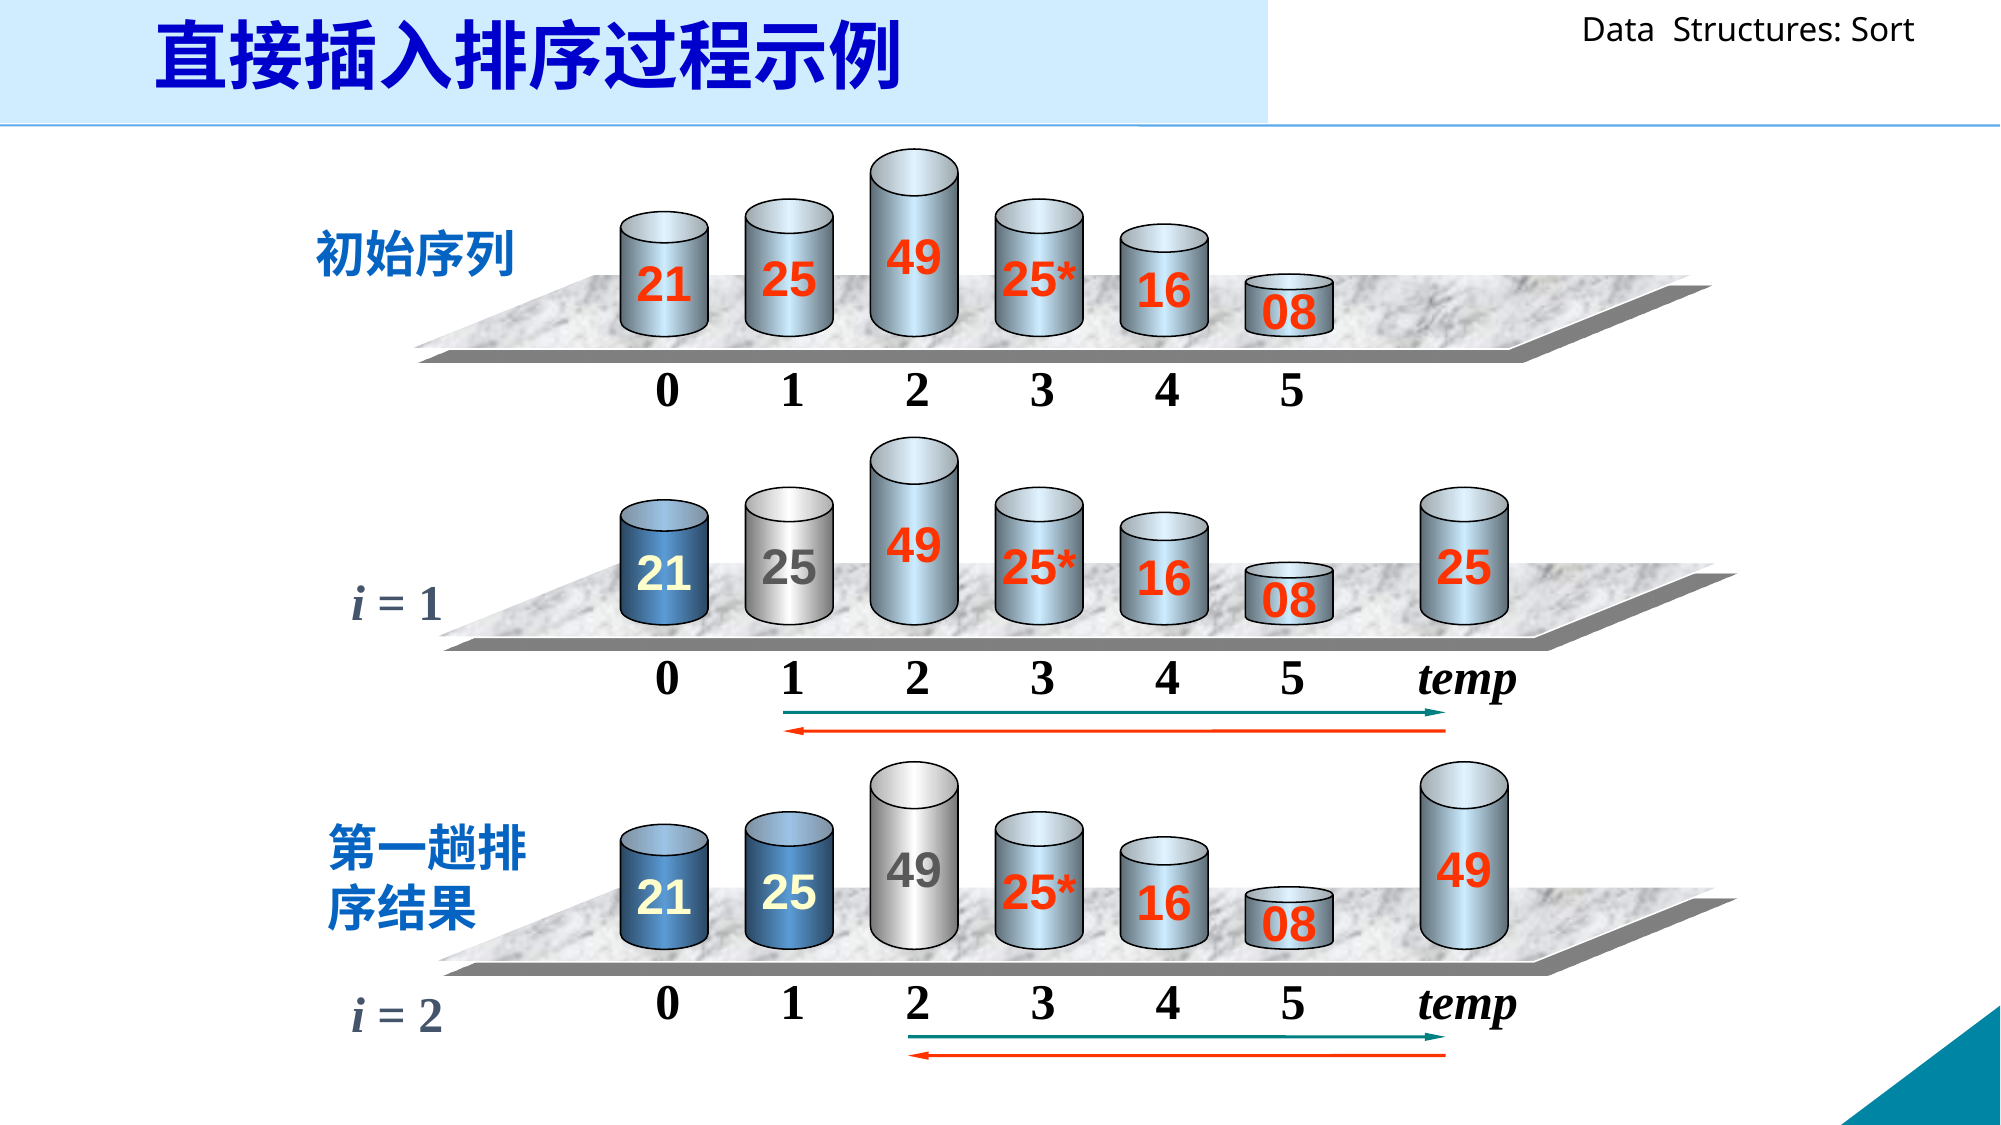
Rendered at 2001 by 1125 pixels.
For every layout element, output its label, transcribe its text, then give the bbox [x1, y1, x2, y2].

text_box 直接插入排序过程示例 [138, 0, 1037, 107]
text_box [336, 437, 1721, 732]
text_box 49 [870, 148, 958, 337]
text_box 25 [745, 199, 834, 337]
text_box 初始序列 [300, 214, 573, 290]
text_box [870, 149, 958, 195]
text_box 0 1 2 3 4 5 [640, 349, 1321, 424]
text_box 25* [995, 199, 1084, 337]
text_box 比较4次 交换25,16 [1246, 274, 1333, 289]
text_box [408, 274, 1696, 350]
text_box 08 [1245, 274, 1333, 337]
text_box 21 [1120, 224, 1208, 252]
text_box 21 [620, 211, 709, 337]
text_box 16 [1120, 224, 1209, 337]
text_box [746, 199, 833, 233]
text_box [312, 761, 1721, 1056]
text_box pivotpos [996, 199, 1083, 233]
text_box [620, 211, 708, 242]
